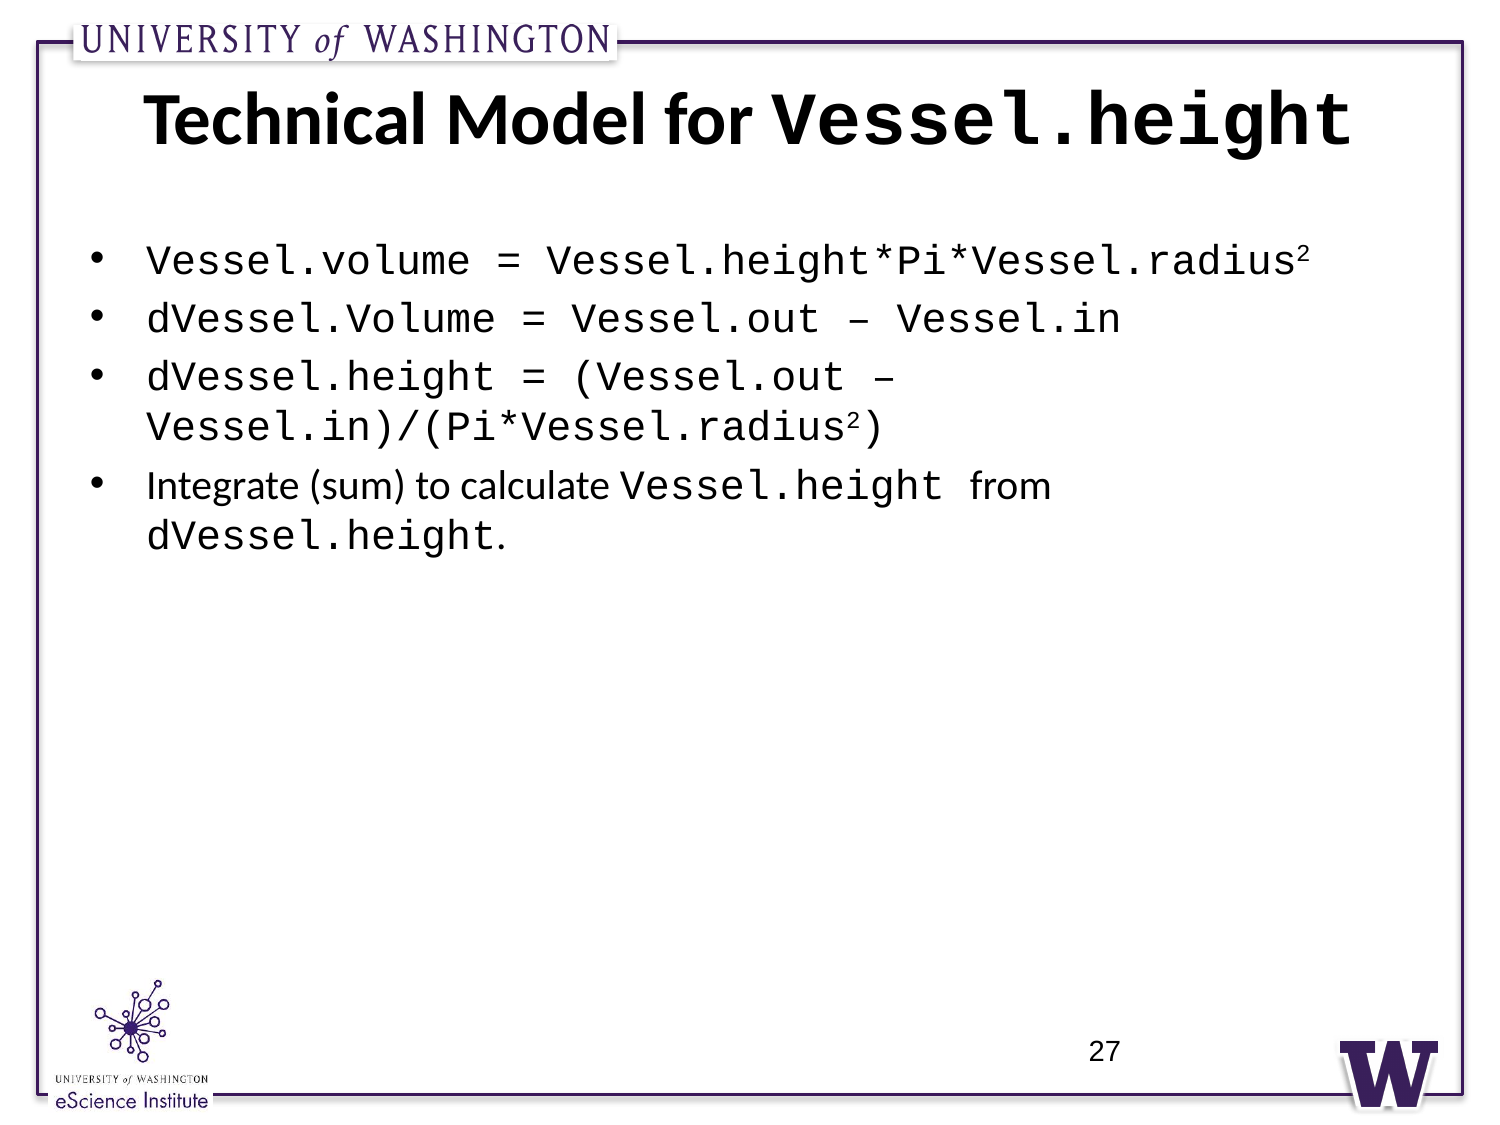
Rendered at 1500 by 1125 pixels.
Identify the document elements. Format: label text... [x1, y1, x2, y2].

list Vessel.volume = Vessel.height*Pi*Vessel.radius2 dVessel.Volume = Vessel.out – Vessel.in dVessel.height = (Vessel.out – Vessel.in)/(Pi*Vessel.radius2) Integrate (sum) to calculate Vessel.height from dVessel.height. [75, 224, 1425, 975]
picture [1340, 1041, 1438, 1107]
slide_number 27 [1073, 1025, 1300, 1085]
title Technical Model for Vessel.height [75, 62, 1425, 200]
picture [81, 24, 609, 61]
picture [48, 978, 213, 1113]
